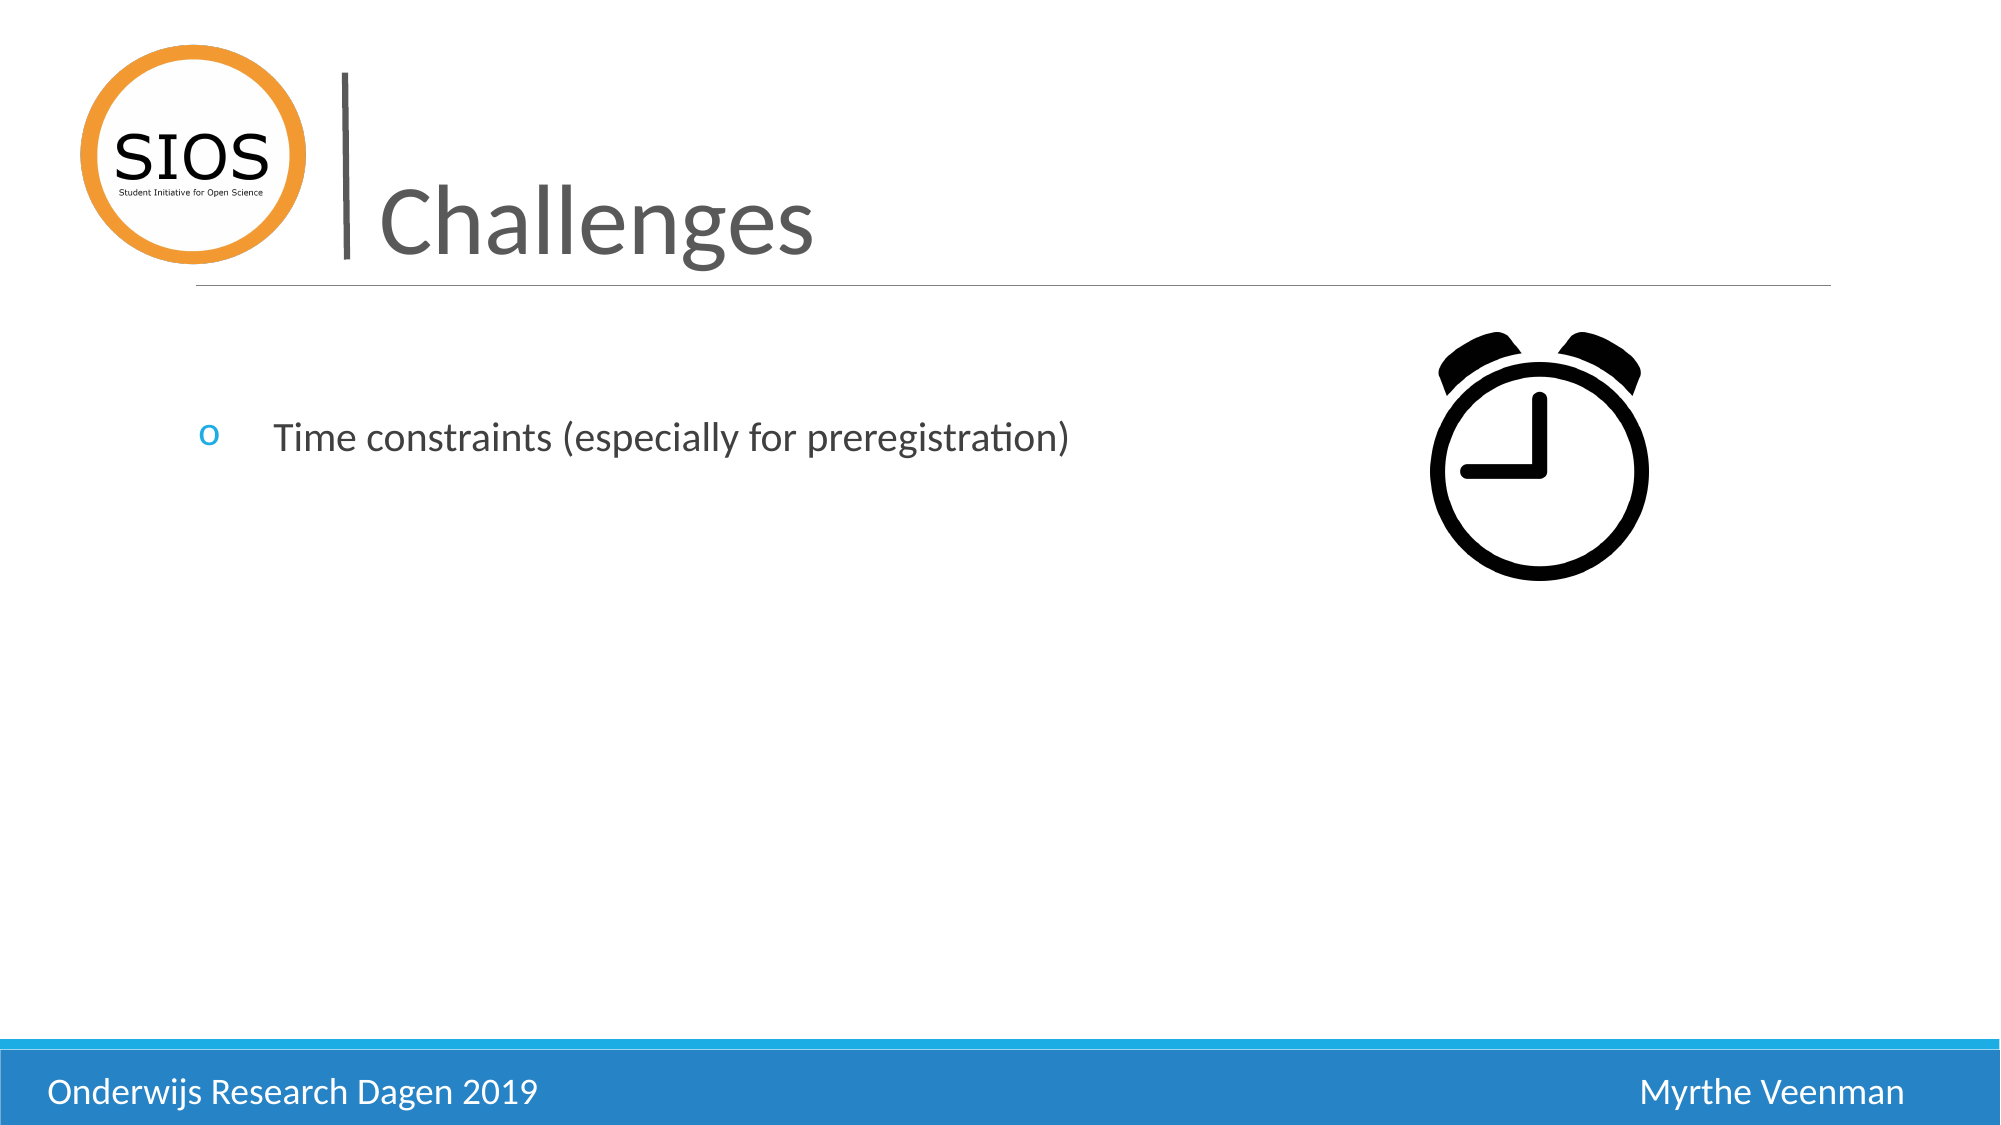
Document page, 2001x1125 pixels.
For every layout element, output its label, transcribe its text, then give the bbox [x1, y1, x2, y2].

list Time constraints (especially for preregistration) [198, 272, 1140, 907]
text_box Challenges [364, 146, 1556, 370]
text_box Myrthe Veenman [1624, 1059, 2000, 1121]
text_box Onderwijs Research Dagen 2019 [32, 1059, 558, 1121]
picture [1429, 332, 1650, 582]
picture [42, 41, 341, 266]
